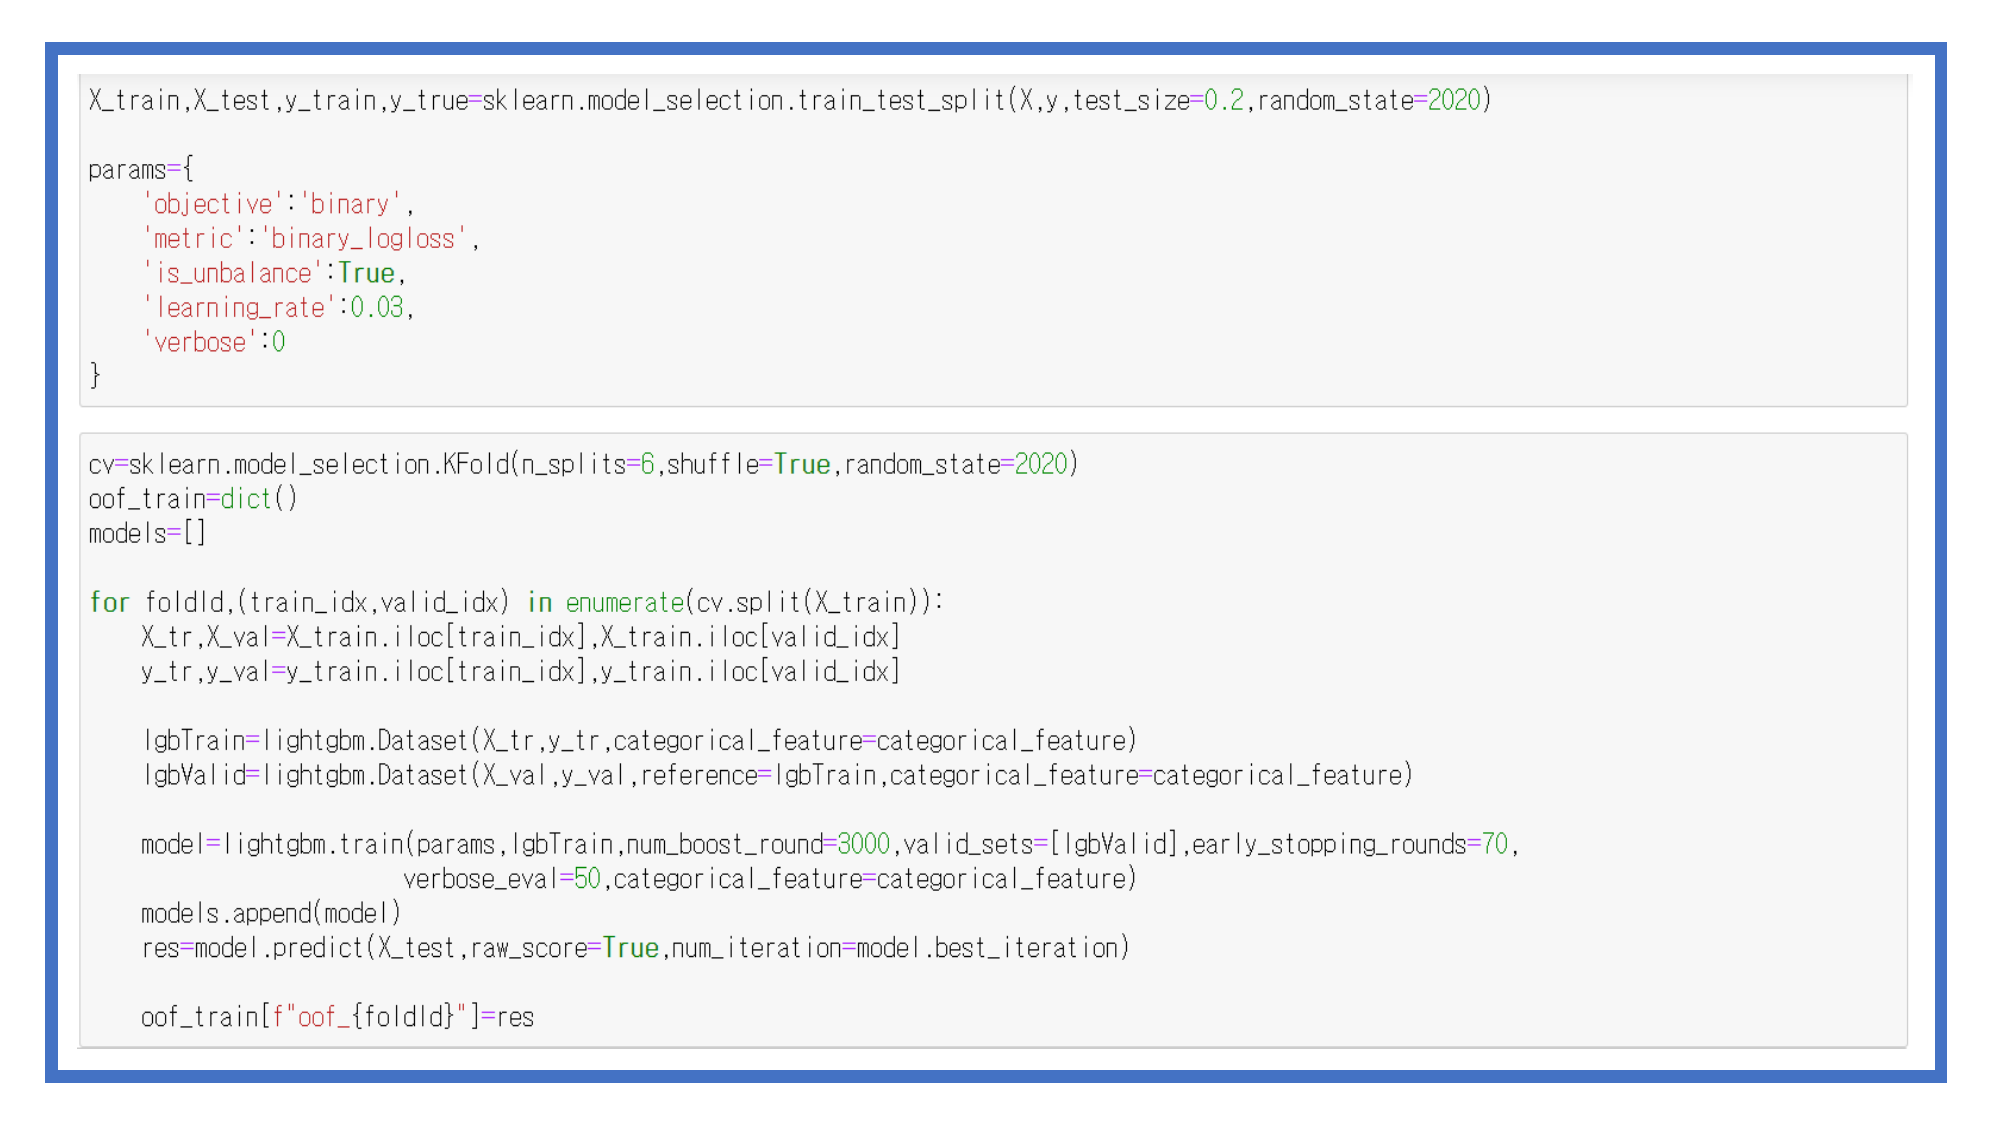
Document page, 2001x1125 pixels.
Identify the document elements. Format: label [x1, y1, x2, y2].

text_box [50, 47, 1942, 1077]
picture [77, 74, 1913, 1049]
